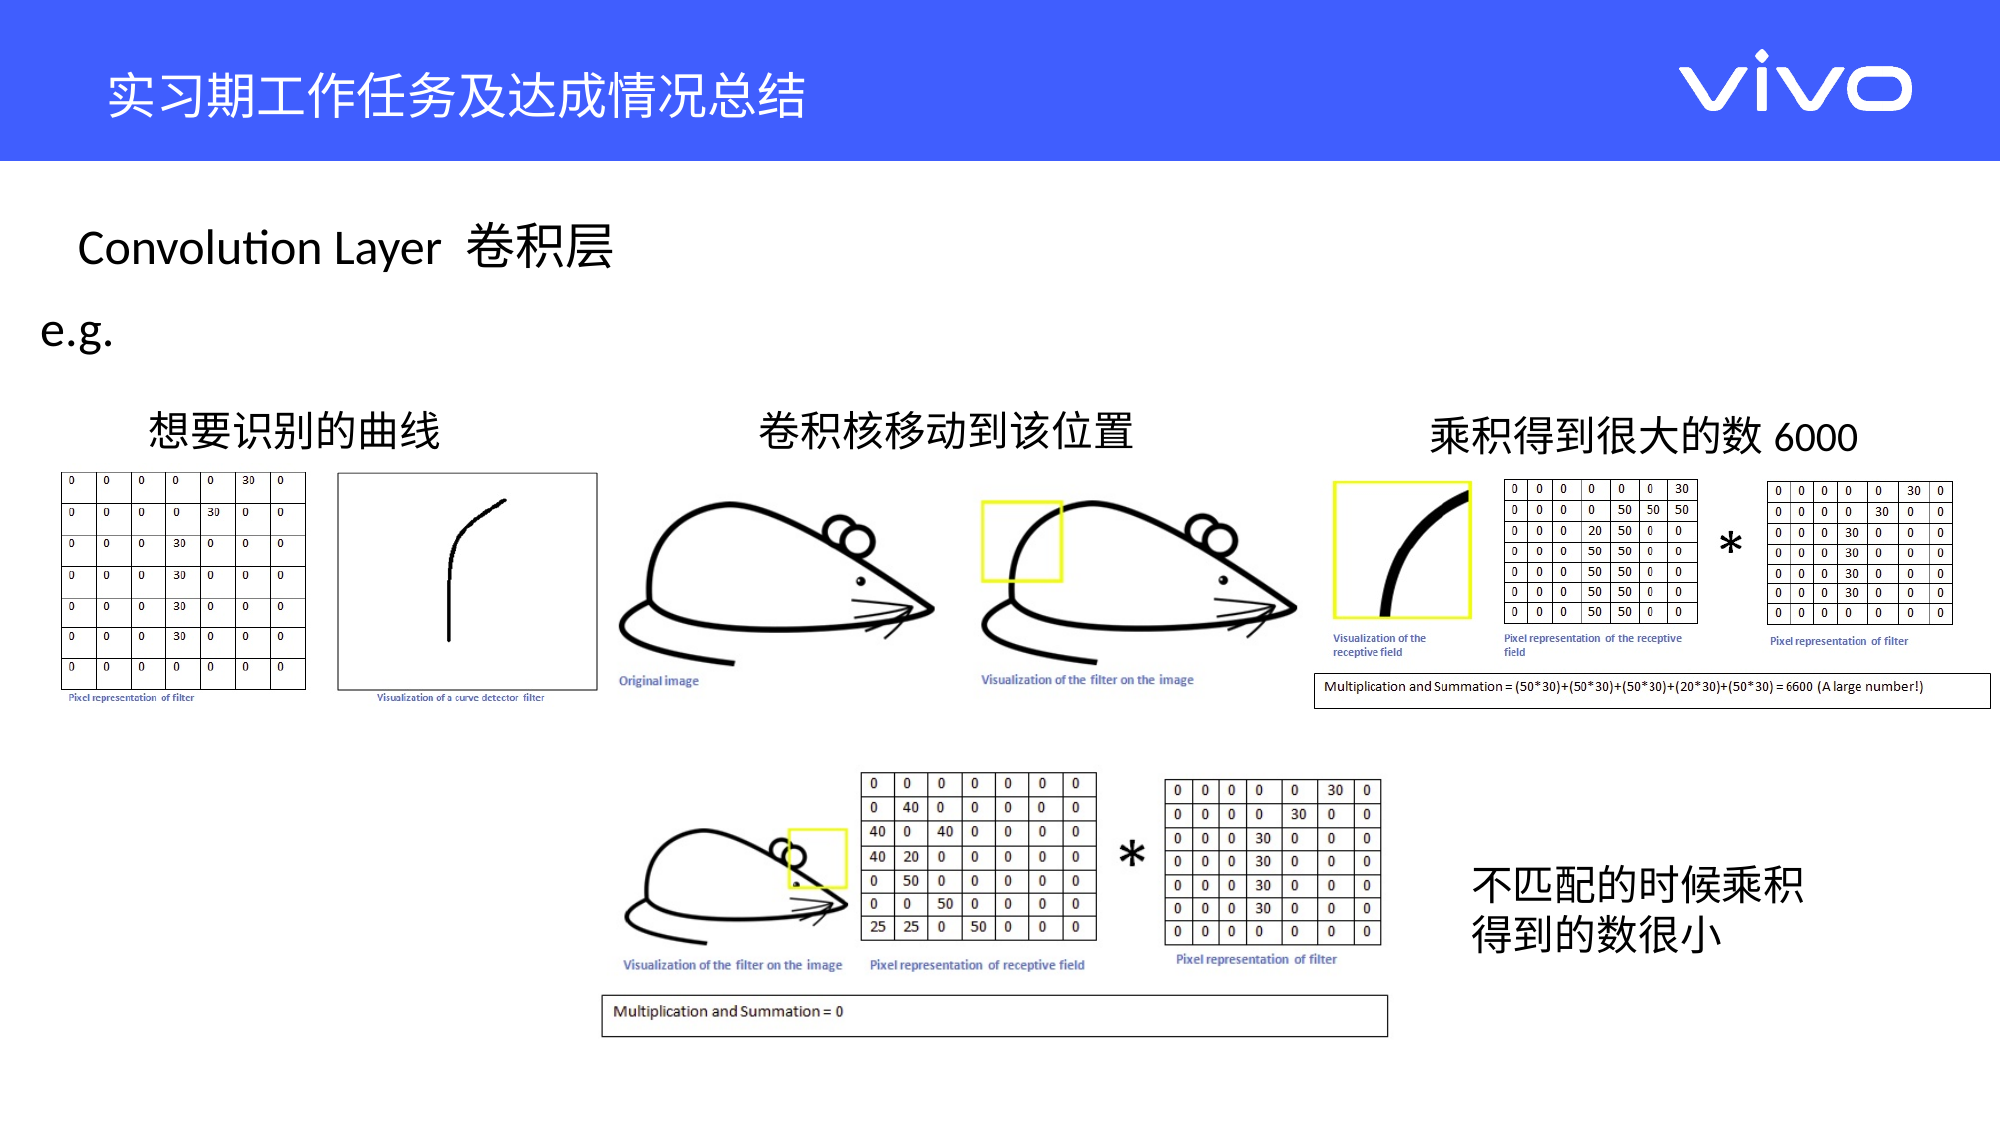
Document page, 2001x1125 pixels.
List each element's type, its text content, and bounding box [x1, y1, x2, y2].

text_box 不匹配的时候乘积得到的数很小 [1456, 851, 1846, 967]
picture [589, 755, 1394, 1043]
picture [0, 0, 2000, 161]
text_box Convolution Layer 卷积层 [63, 207, 749, 282]
text_box 乘积得到很大的数6000 [1430, 402, 1897, 463]
picture [52, 463, 1999, 721]
text_box 卷积核移动到该位置 [744, 397, 1430, 463]
text_box e.g. [25, 288, 711, 364]
text_box 想要识别的曲线 [133, 397, 516, 463]
